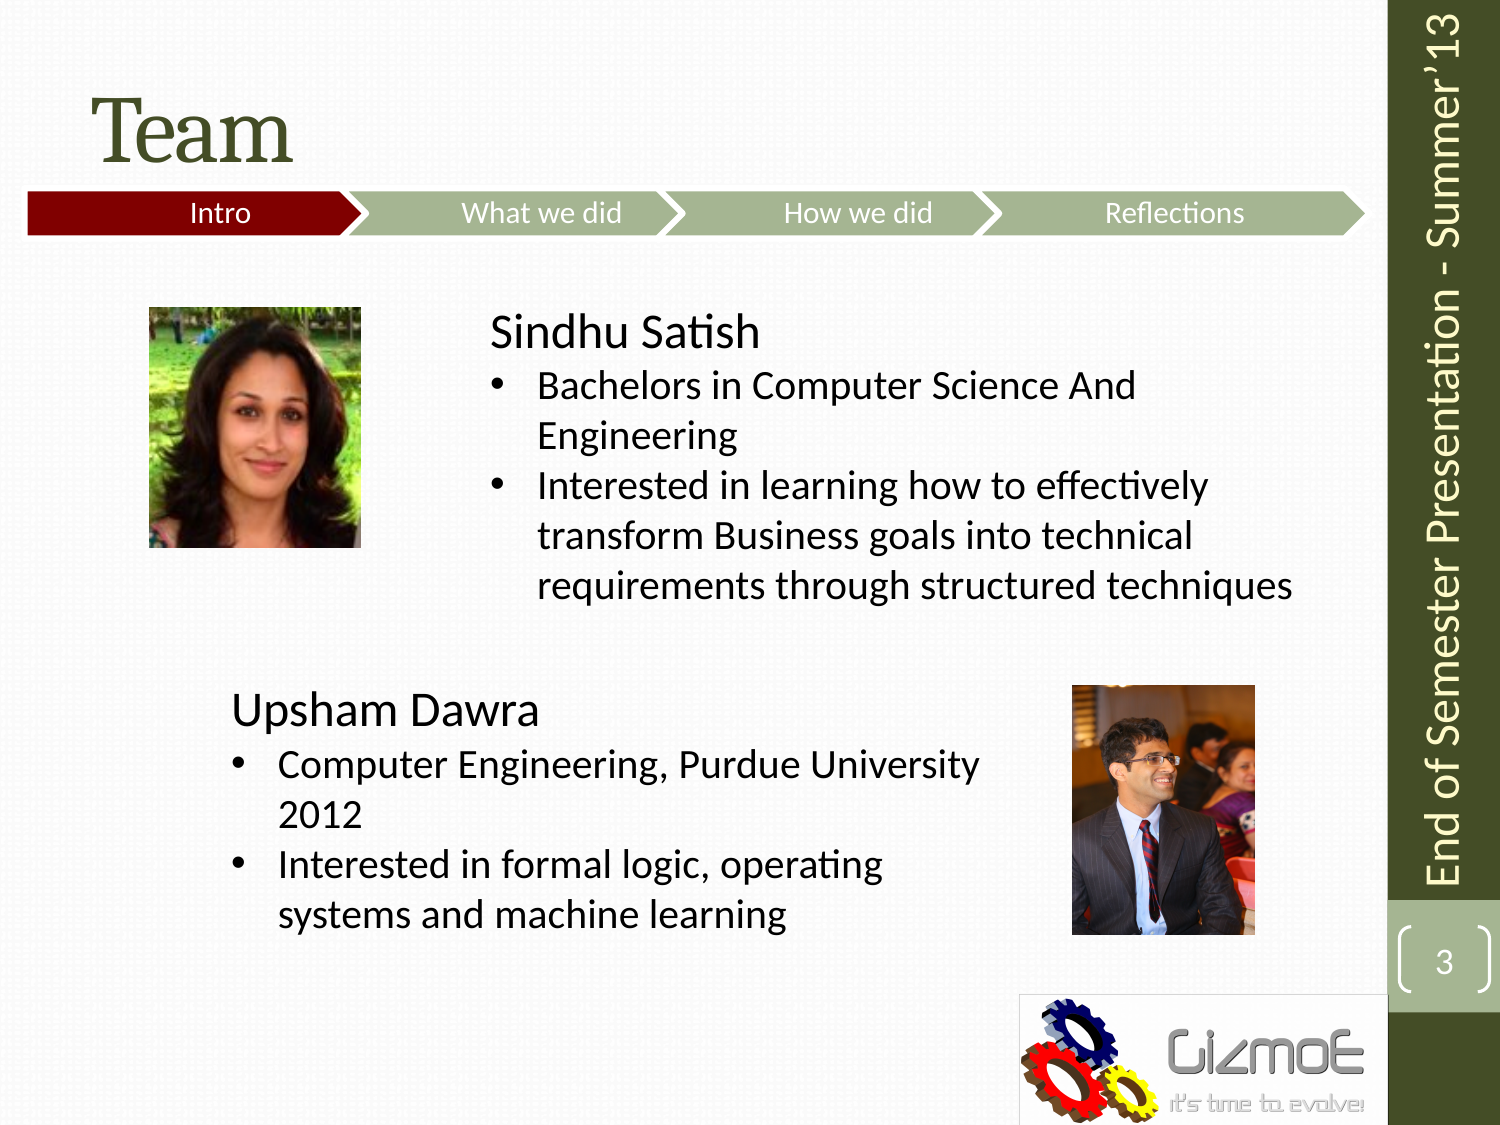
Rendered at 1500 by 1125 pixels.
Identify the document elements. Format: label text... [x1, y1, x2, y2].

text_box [23, 187, 1371, 240]
picture [1015, 991, 1392, 1125]
text_box Sindhu Satish Bachelors in Computer Science And Engineering Interested in learning how to effectively transform Business goals into technical requirements through structured techniques [475, 290, 1324, 616]
picture [1071, 684, 1255, 935]
slide_number 2 [1397, 925, 1492, 994]
slide_number End of Semester Presentation - Summer’13 [1408, 0, 1469, 904]
picture [148, 307, 362, 549]
text_box Upsham Dawra Computer Engineering, Purdue University 2012 Interested in formal logic, operating systems and machine learning [216, 669, 1011, 945]
title Team [75, 58, 1325, 180]
